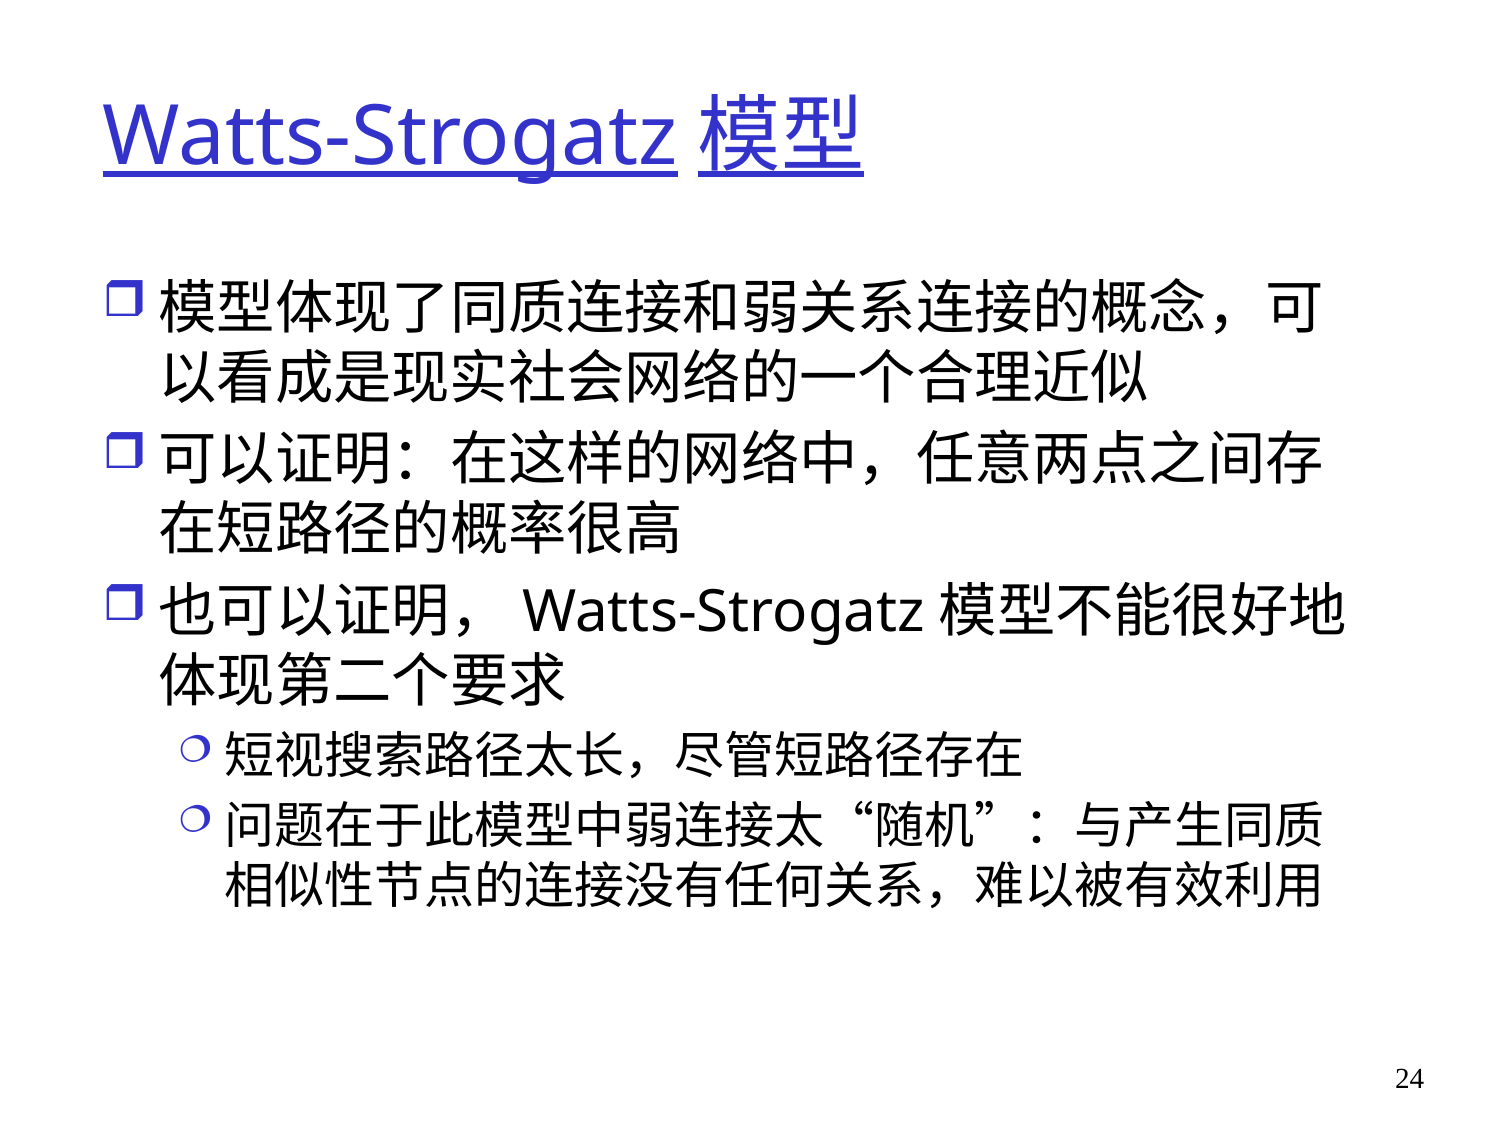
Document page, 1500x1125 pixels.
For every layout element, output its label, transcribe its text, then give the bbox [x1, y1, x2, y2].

slide_number 24 [1328, 1052, 1440, 1098]
list 模型体现了同质连接和弱关系连接的概念，可以看成是现实社会网络的一个合理近似 可以证明：在这样的网络中，任意两点之间存在短路径的概率很高 也可以证明，Watts-Strogatz模型不能很好地体现第二个要求 短视搜索路径太长，尽管短路径存在 问题在于此模型中弱连接太“随机”：与产生同质相似性节点的连接没有任何关系，难以被有效利用 [87, 262, 1363, 1025]
title Watts-Strogatz模型 [87, 37, 1363, 225]
